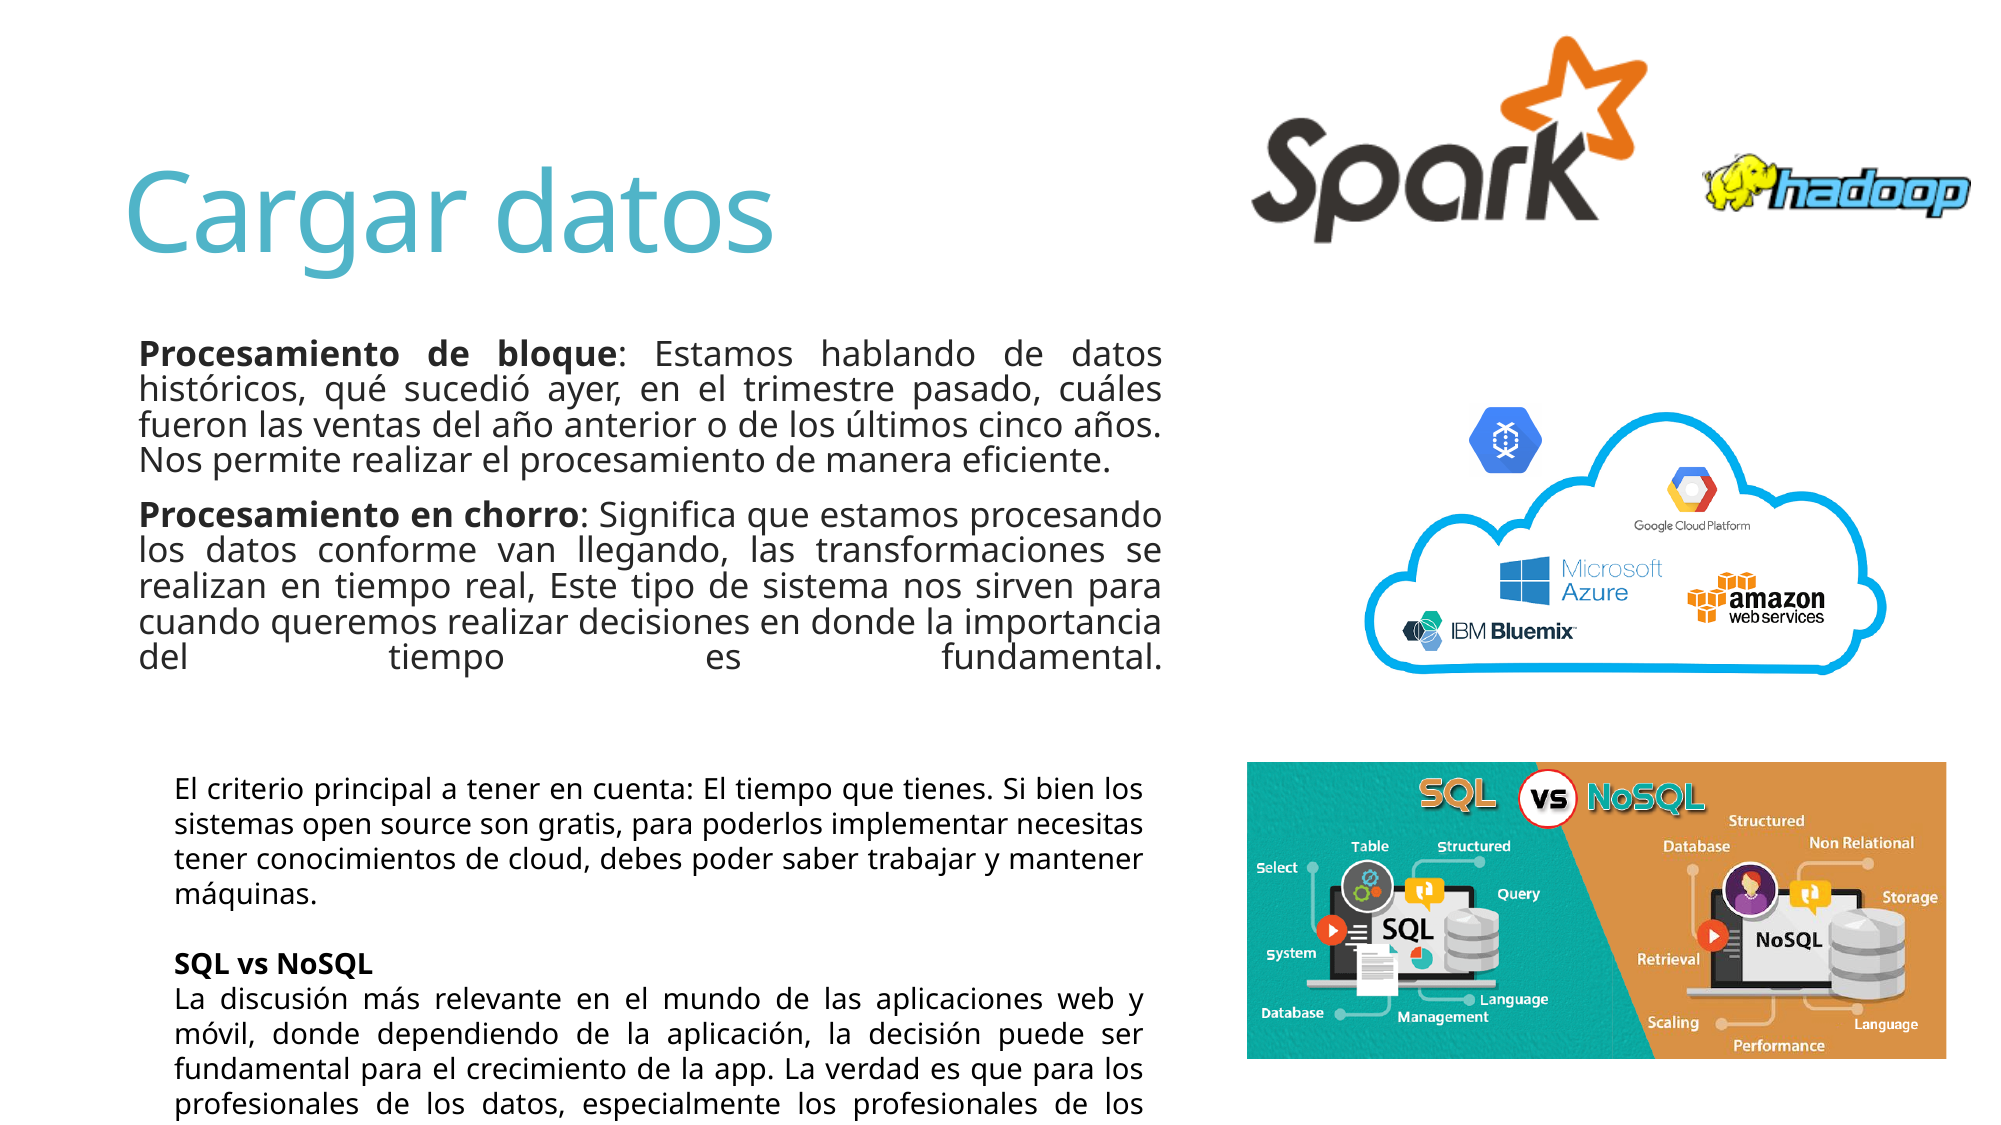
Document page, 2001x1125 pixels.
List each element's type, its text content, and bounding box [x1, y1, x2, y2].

picture [1701, 81, 1972, 286]
list Procesamiento de bloque: Estamos hablando de datos históricos, qué sucedió ayer, en el trimestre pasado, cuáles fueron las ventas del año anterior o de los últimos cinco años. Nos permite realizar el procesamiento de manera eficiente. Procesamiento en chorro: Significa que estamos procesando los datos conforme van llegando, las transformaciones se realizan en tiempo real, Este tipo de sistema nos sirven para cuando queremos realizar decisiones en donde la importancia del tiempo es fundamental. [111, 329, 1179, 748]
title Cargar datos [107, 81, 1875, 354]
picture [1246, 762, 1947, 1060]
picture [1259, 392, 2000, 711]
text_box El criterio principal a tener en cuenta: El tiempo que tienes. Si bien los sistemas open source son gratis, para poderlos implementar necesitas tener conocimientos de cloud, debes poder saber trabajar y mantener máquinas. SQL vs NoSQL La discusión más relevante en el mundo de las aplicaciones web y móvil, donde dependiendo de la aplicación, la decisión puede ser fundamental para el crecimiento de la app. La verdad es que para los profesionales de los datos, especialmente los profesionales de los datos. Es necesario saber ambos. [159, 762, 1160, 1125]
picture [1246, 32, 1651, 248]
